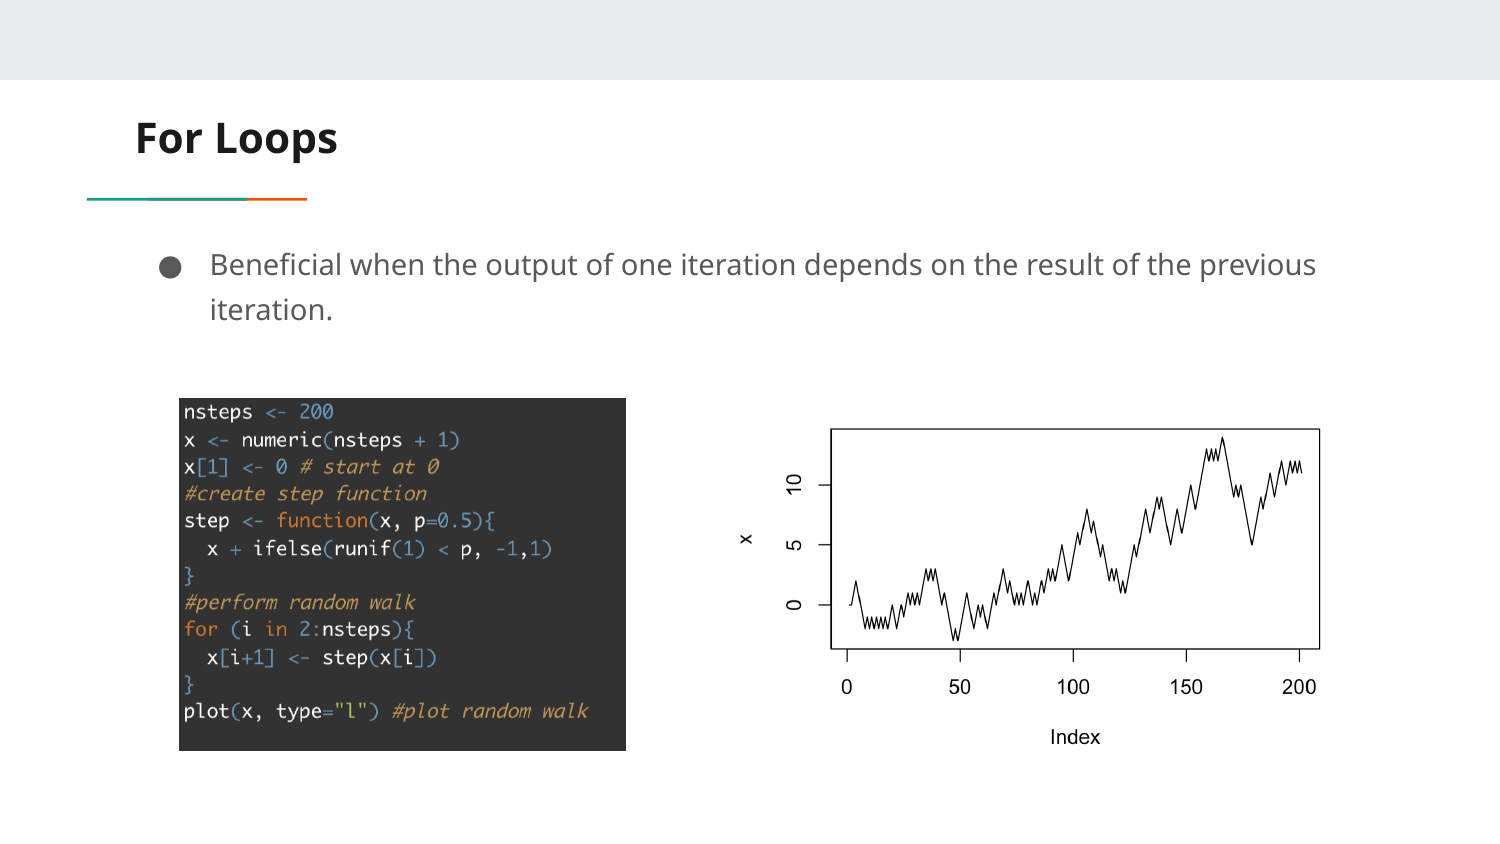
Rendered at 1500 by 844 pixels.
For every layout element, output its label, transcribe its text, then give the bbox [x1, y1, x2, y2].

list Beneficial when the output of one iteration depends on the result of the previous iteration. [119, 222, 1381, 712]
picture [732, 394, 1350, 755]
picture [179, 398, 626, 752]
title For Loops [119, 93, 1381, 181]
